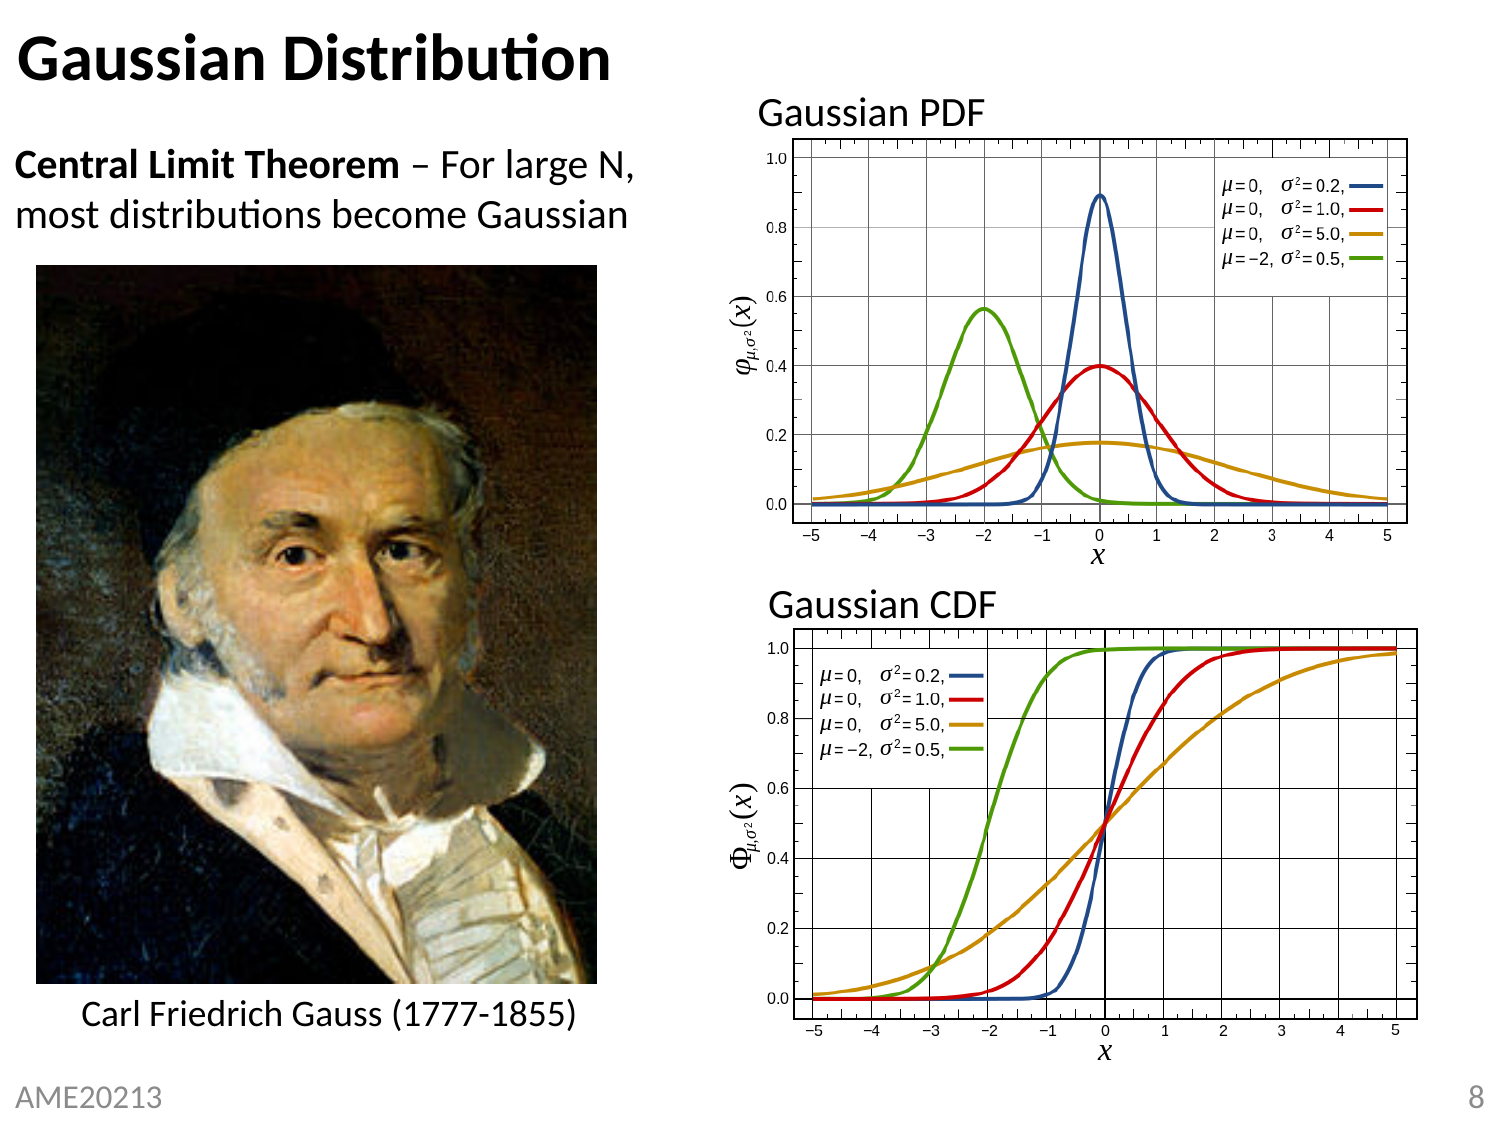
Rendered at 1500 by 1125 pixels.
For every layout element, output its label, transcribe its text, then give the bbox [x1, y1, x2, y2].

picture [725, 129, 1416, 571]
text_box Gaussian PDF [742, 76, 1001, 128]
text_box Central Limit Theorem – For large N, most distributions become Gaussian [0, 129, 659, 245]
text_box Gaussian Distribution [2, 6, 628, 101]
picture [725, 619, 1426, 1067]
slide_number 8 [1149, 1065, 1500, 1125]
slide_number AME20213 [0, 1065, 350, 1125]
text_box Gaussian CDF [753, 580, 1013, 617]
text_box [0, 265, 660, 1057]
